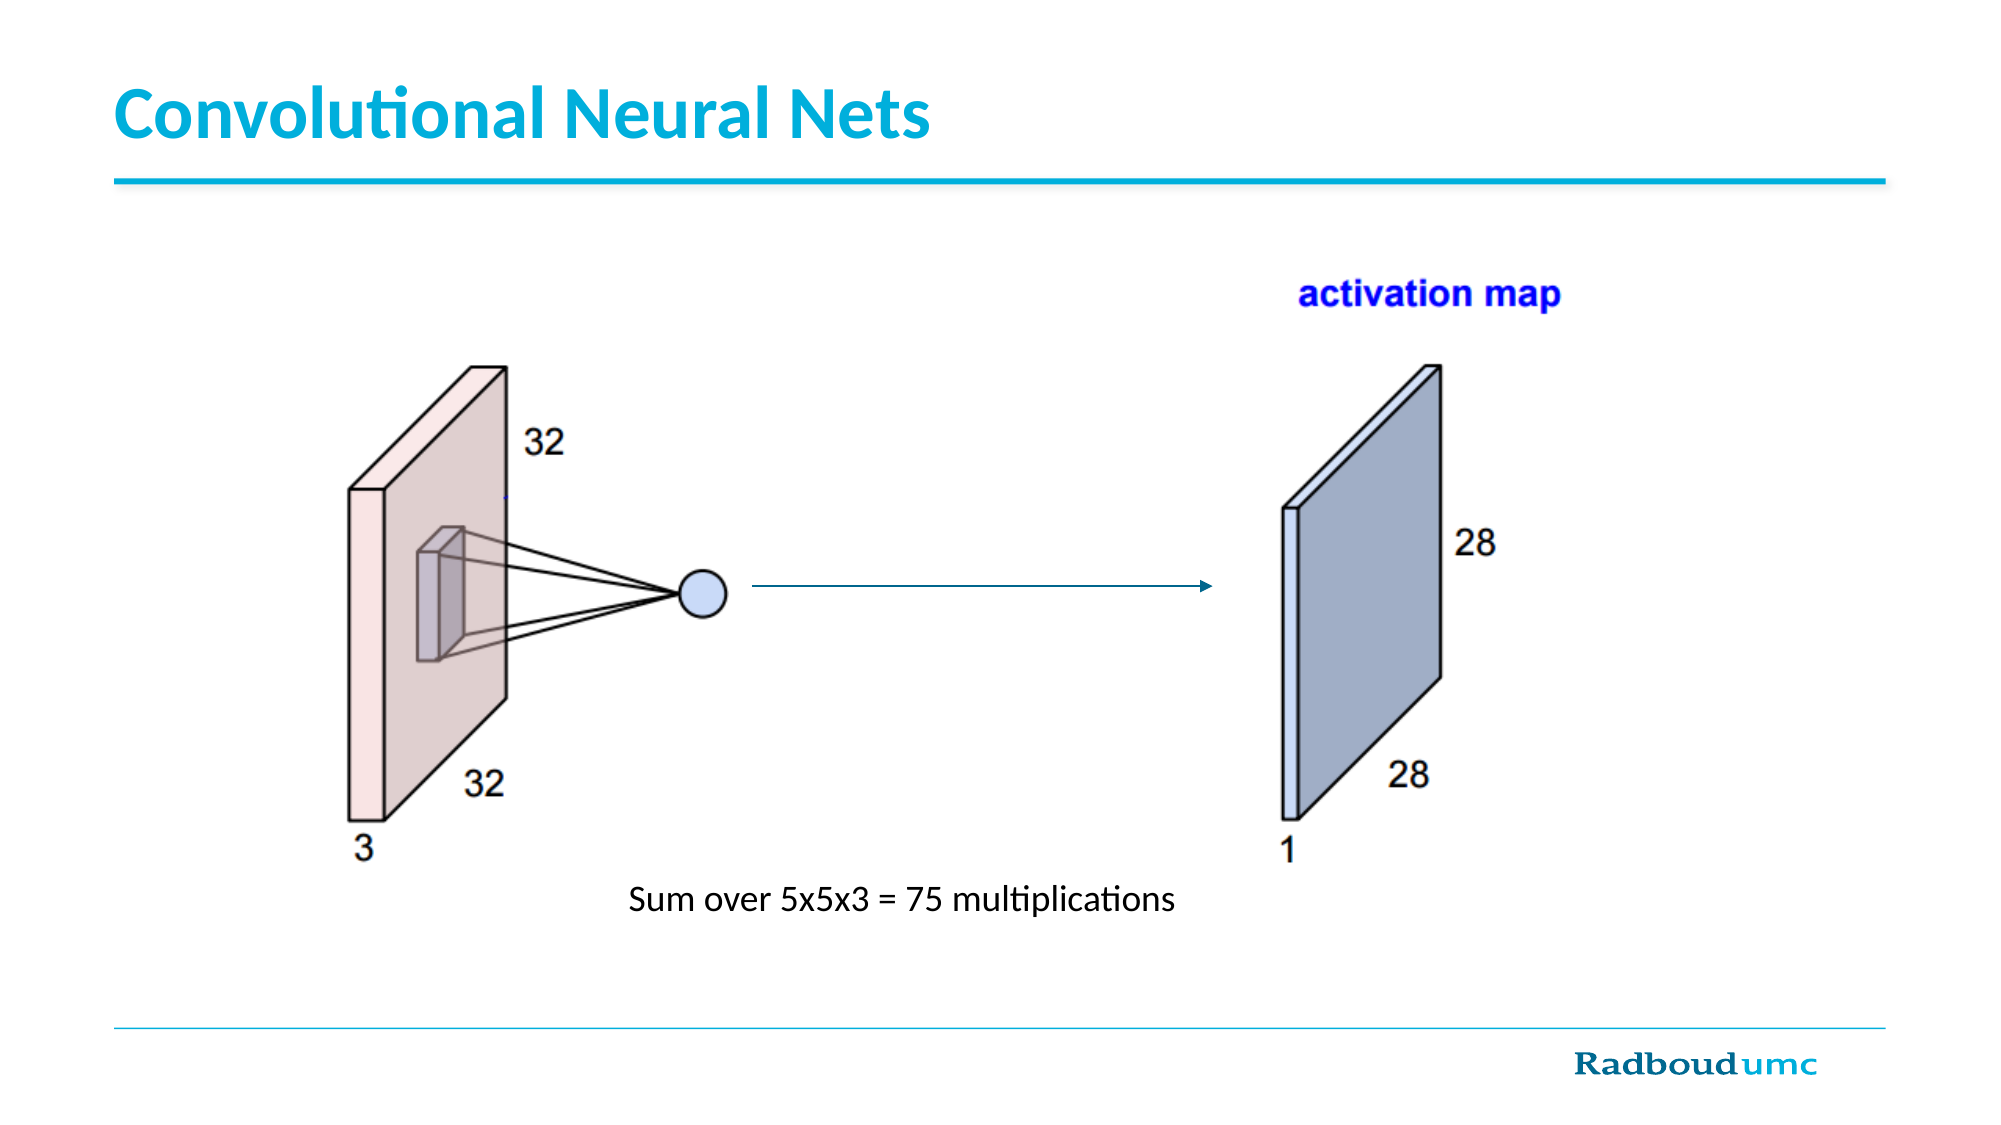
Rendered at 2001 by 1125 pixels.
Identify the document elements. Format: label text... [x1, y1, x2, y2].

text_box Sum over 5x5x3 = 75 multiplications [613, 866, 1192, 927]
picture [337, 361, 730, 864]
picture [1271, 275, 1571, 869]
title Convolutional Neural Nets [114, 66, 1886, 154]
